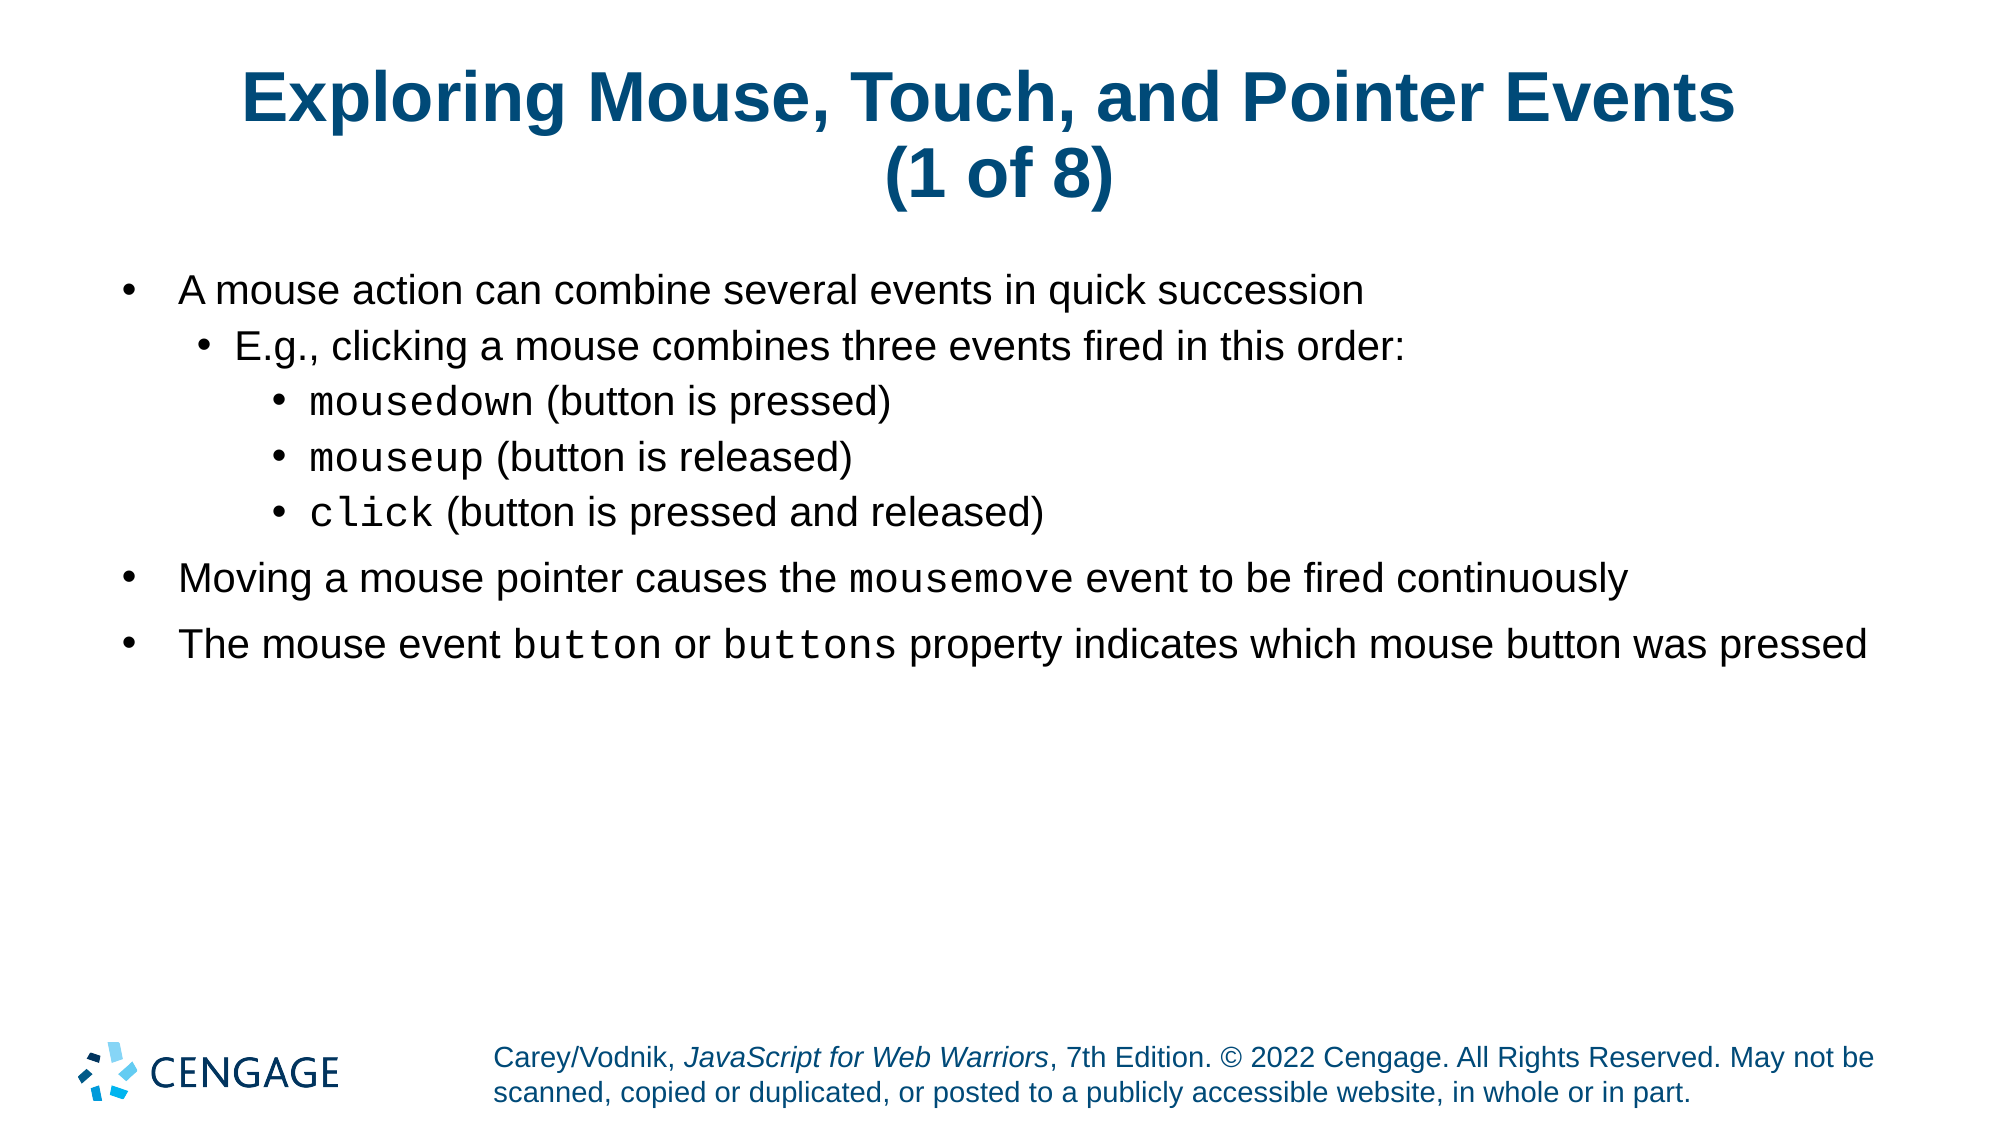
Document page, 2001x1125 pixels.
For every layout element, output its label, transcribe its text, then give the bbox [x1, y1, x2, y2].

list A mouse action can combine several events in quick succession E.g., clicking a mouse combines three events fired in this order: mousedown (button is pressed) mouseup (button is released) click (button is pressed and released) Moving a mouse pointer causes the mousemove event to be fired continuously The mouse event button or buttons property indicates which mouse button was pressed [121, 268, 1880, 990]
title Exploring Mouse, Touch, and Pointer Events (1 of 8) [137, 59, 1863, 171]
picture [78, 1042, 338, 1101]
